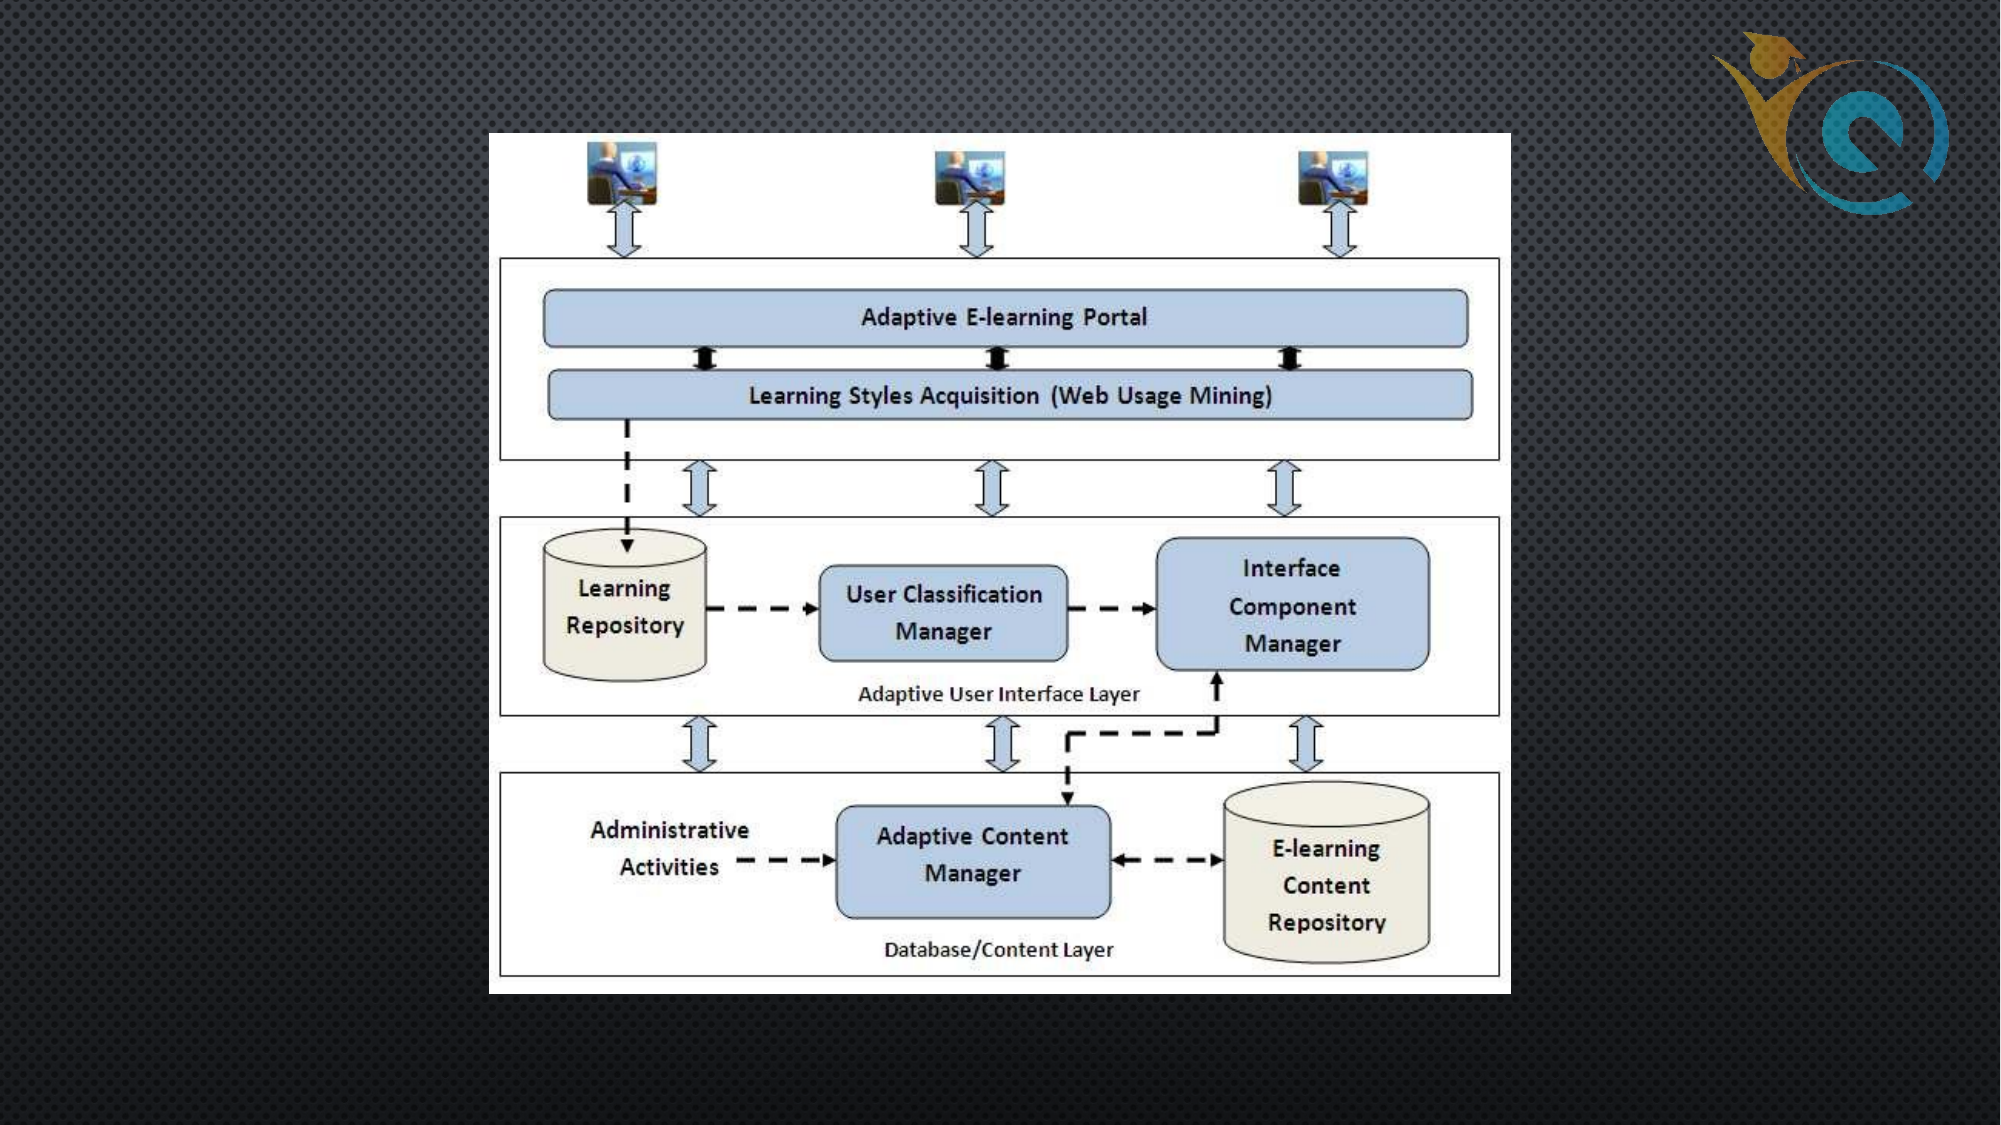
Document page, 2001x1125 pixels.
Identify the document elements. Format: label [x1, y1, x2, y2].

picture [1705, 17, 1965, 221]
picture [489, 132, 1511, 994]
